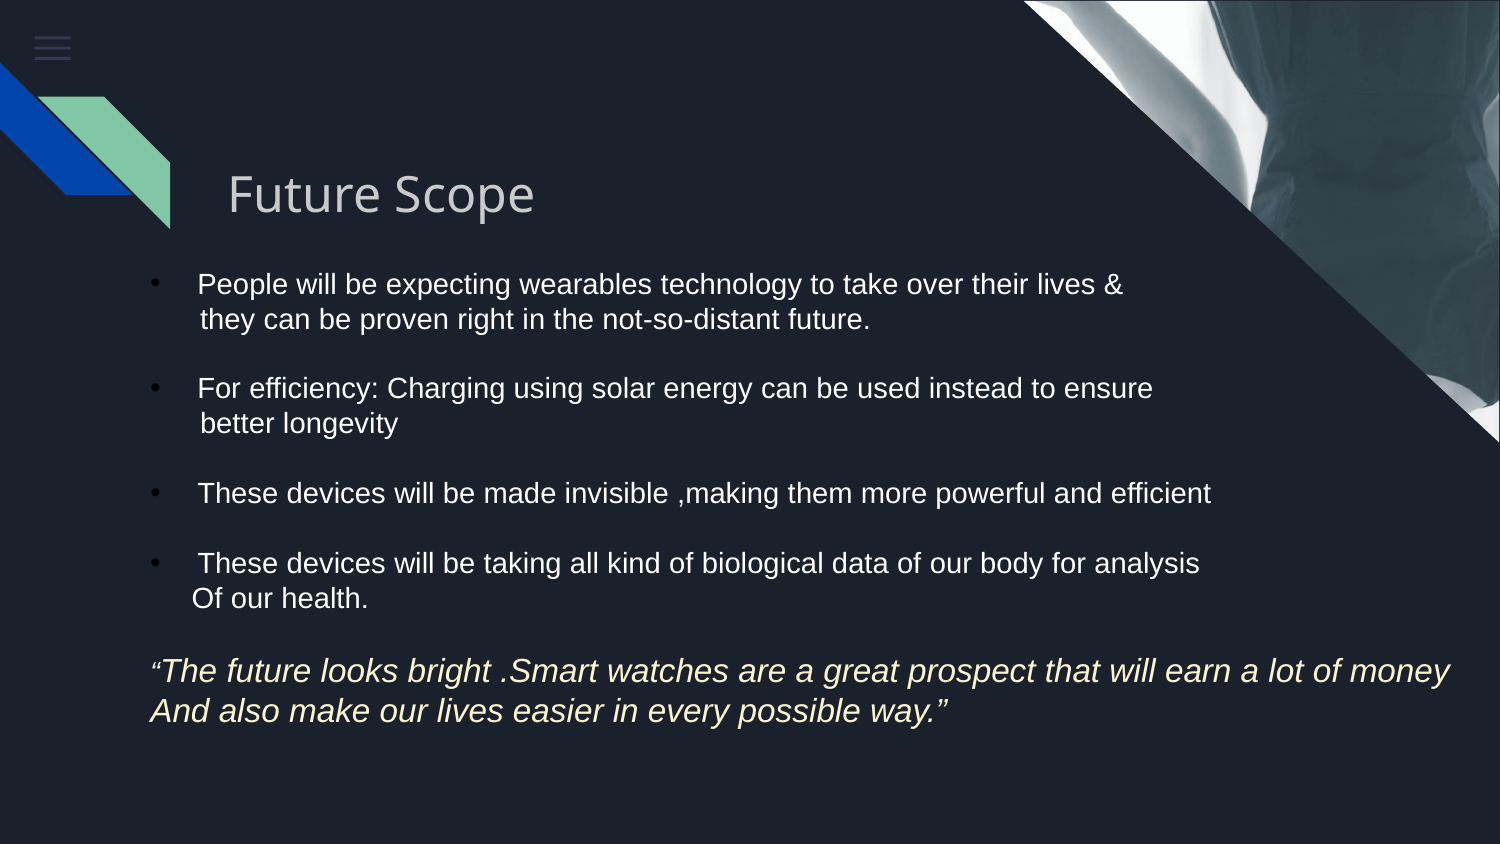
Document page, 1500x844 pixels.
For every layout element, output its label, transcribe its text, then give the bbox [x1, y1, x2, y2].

title Future Scope [212, 138, 1018, 237]
text_box People will be expecting wearables technology to take over their lives & they can be proven right in the not-so-distant future. For efficiency: Charging using solar energy can be used instead to ensure better longevity These devices will be made invisible ,making them more powerful and efficient These devices will be taking all kind of biological data of our body for analysis Of our health. “The future looks bright .Smart watches are a great prospect that will earn a lot of money And also make our lives easier in every possible way.” [135, 257, 1467, 842]
picture [1023, 0, 1500, 443]
